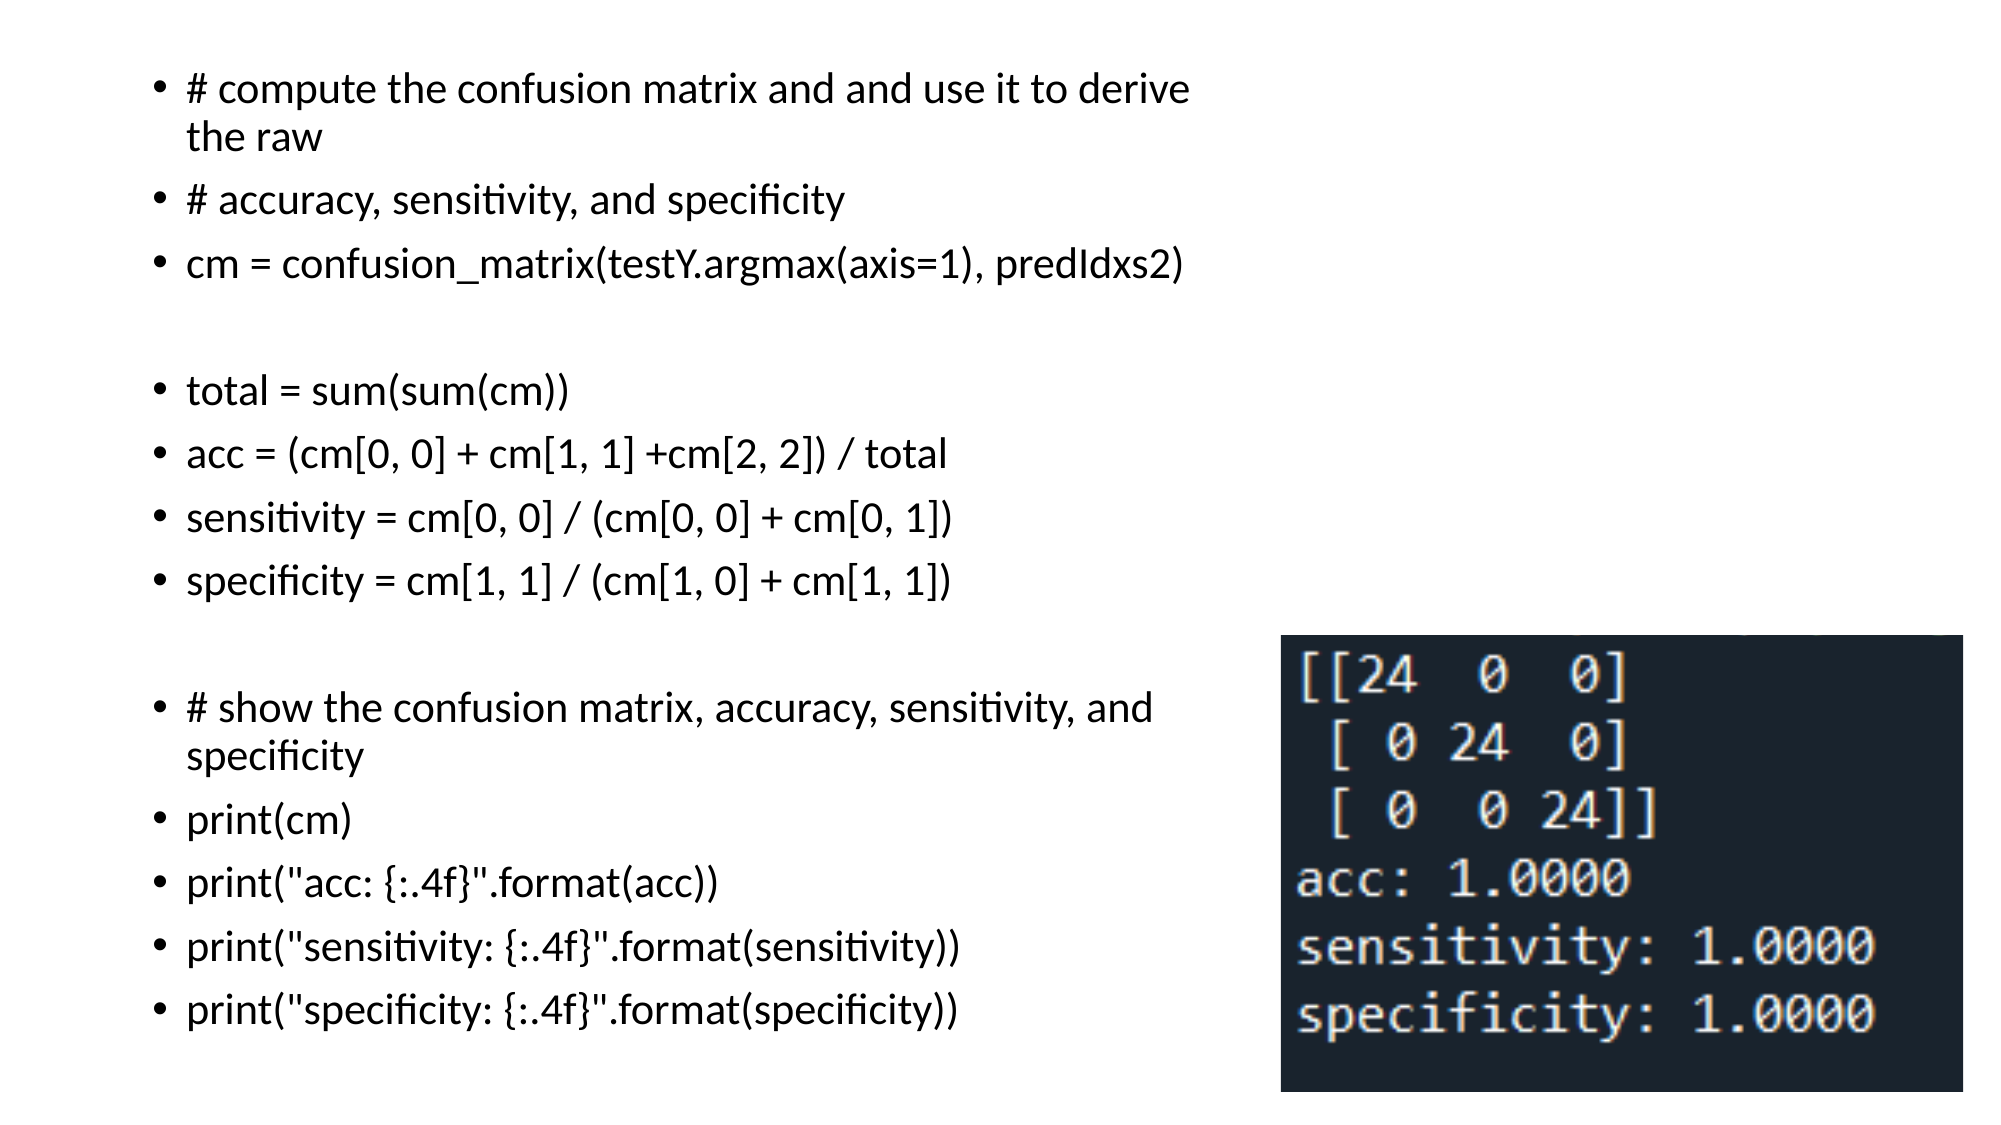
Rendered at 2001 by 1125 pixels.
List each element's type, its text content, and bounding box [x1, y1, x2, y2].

list # compute the confusion matrix and and use it to derive the raw # accuracy, sensitivity, and specificity cm = confusion_matrix(testY.argmax(axis=1), predIdxs2) total = sum(sum(cm)) acc = (cm[0, 0] + cm[1, 1] +cm[2, 2]) / total sensitivity = cm[0, 0] / (cm[0, 0] + cm[0, 1]) specificity = cm[1, 1] / (cm[1, 0] + cm[1, 1]) # show the confusion matrix, accuracy, sensitivity, and specificity print(cm) print("acc: {:.4f}".format(acc)) print("sensitivity: {:.4f}".format(sensitivity)) print("specificity: {:.4f}".format(specificity)) [137, 57, 1208, 1092]
picture [1280, 635, 1964, 1092]
